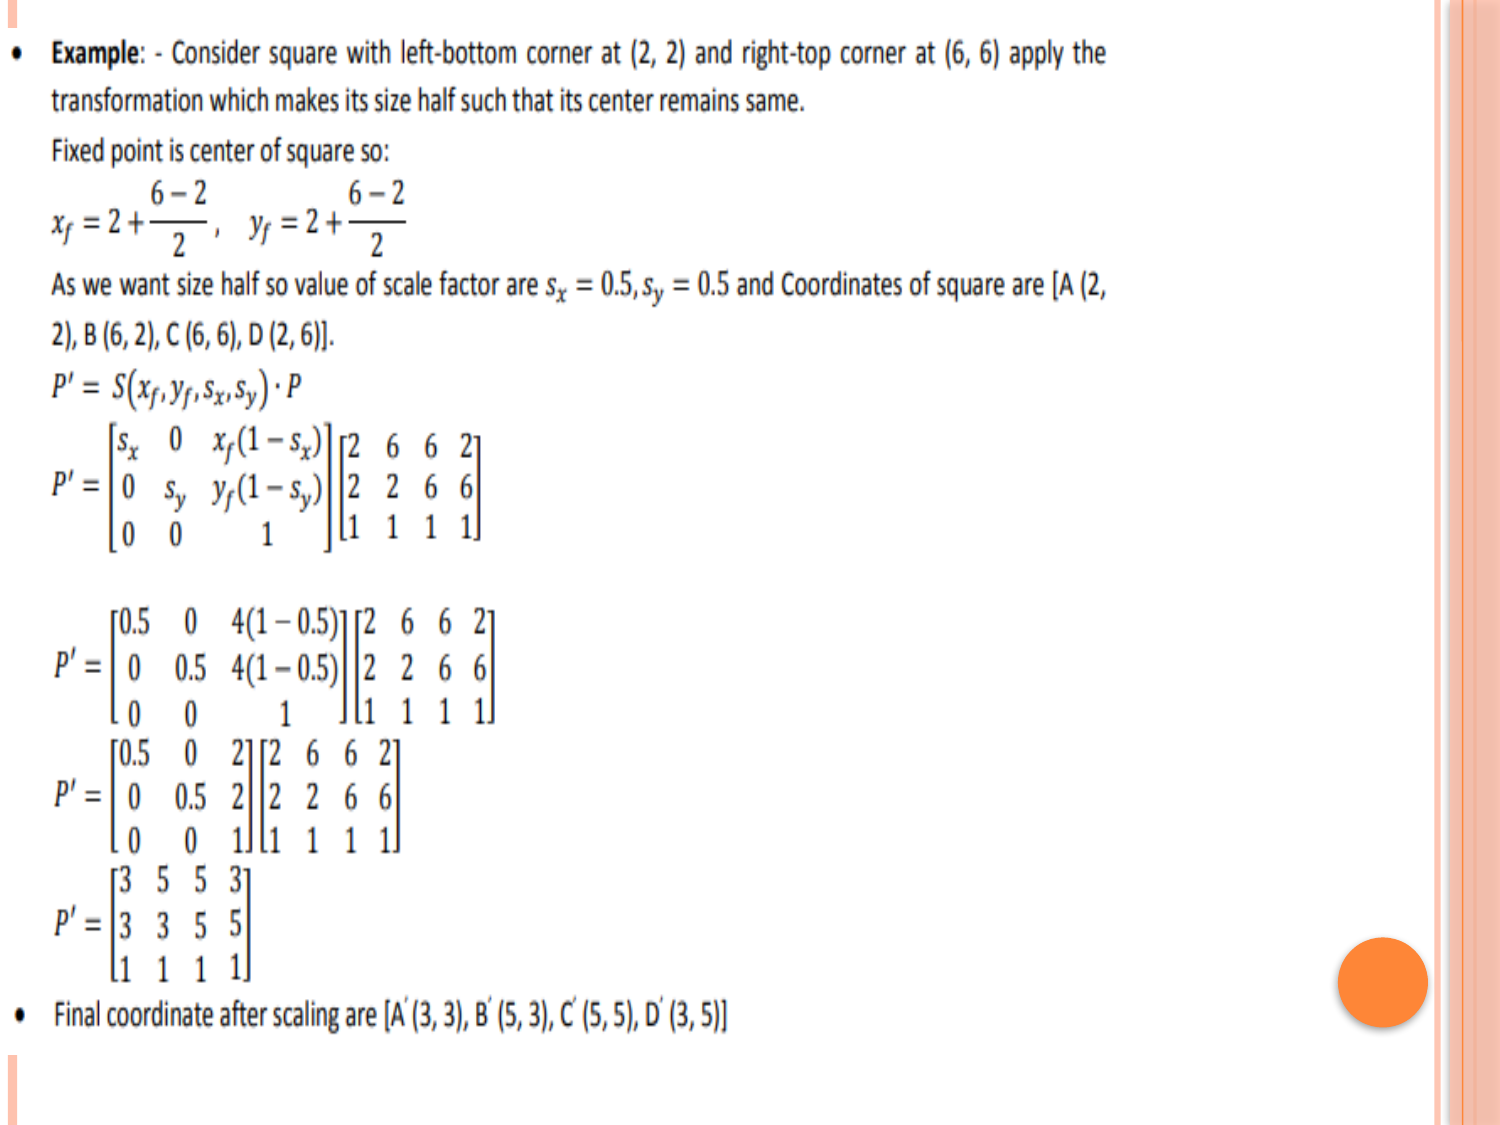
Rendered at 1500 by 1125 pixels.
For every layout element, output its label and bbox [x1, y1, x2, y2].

picture [0, 27, 1151, 1055]
